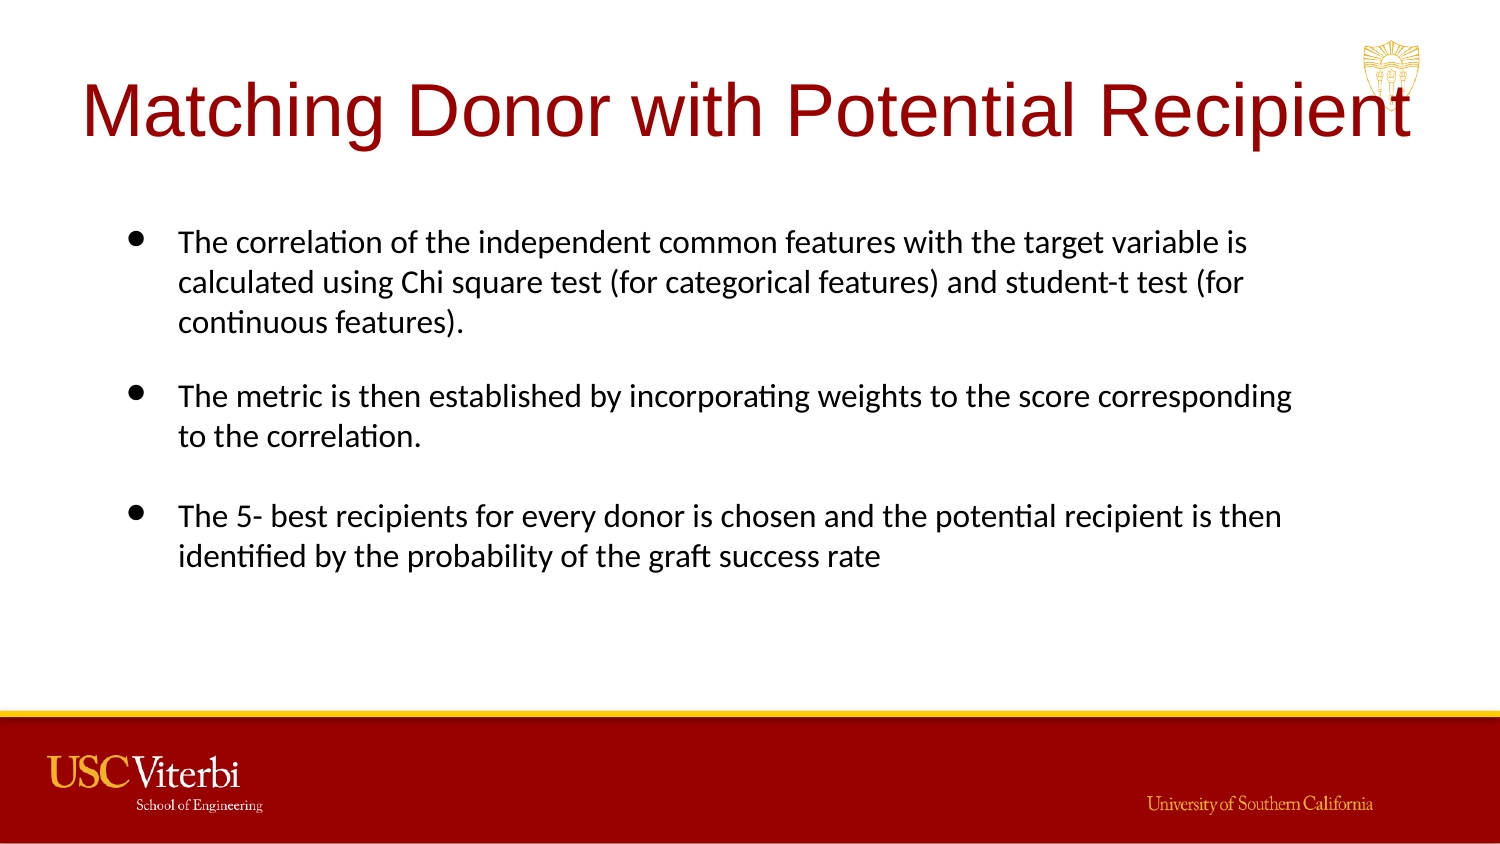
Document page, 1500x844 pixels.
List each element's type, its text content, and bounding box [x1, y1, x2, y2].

picture [1147, 800, 1373, 815]
text_box The correlation of the independent common features with the target variable is calculated using Chi square test (for categorical features) and student-t test (for continuous features). The metric is then established by incorporating weights to the score corresponding to the correlation. The 5- best recipients for every donor is chosen and the potential recipient is then identified by the probability of the graft success rate [88, 172, 1343, 747]
text_box [88, 174, 1432, 800]
picture [47, 755, 263, 813]
text_box Matching Donor with Potential Recipient [61, 65, 1432, 148]
picture [1345, 29, 1438, 122]
